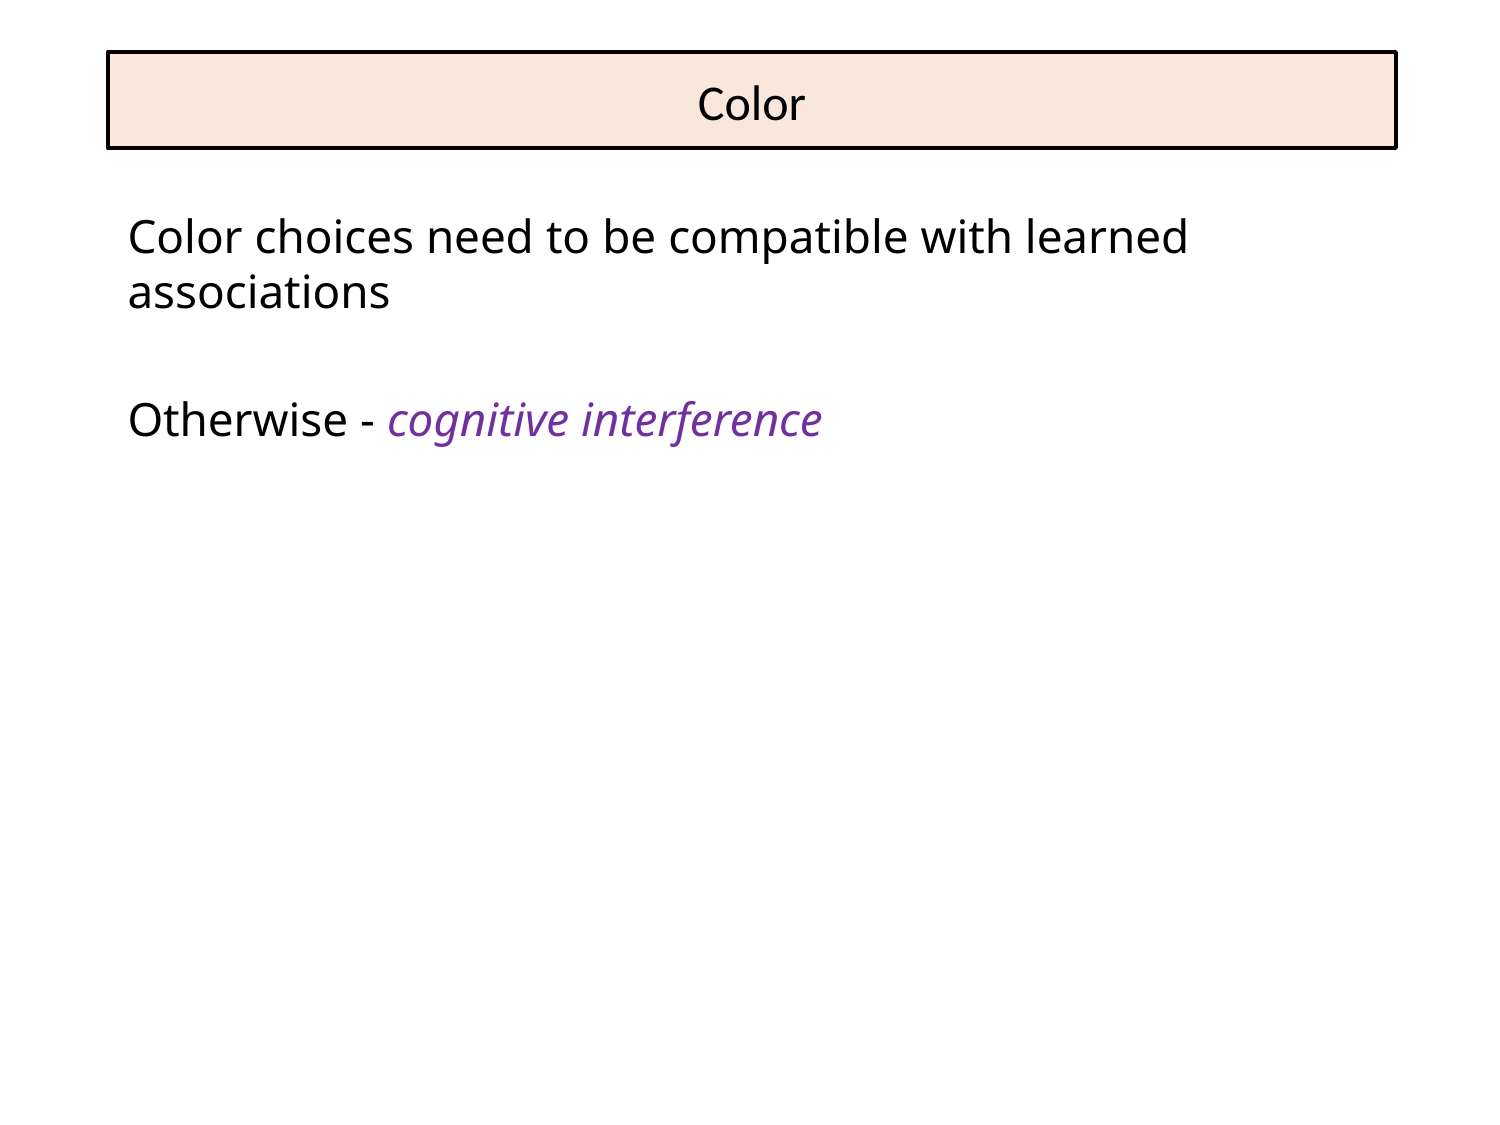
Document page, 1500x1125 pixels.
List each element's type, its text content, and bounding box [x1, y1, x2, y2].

list Color choices need to be compatible with learned associations Otherwise - cognitive interference [112, 200, 1388, 875]
title Color [106, 50, 1398, 150]
